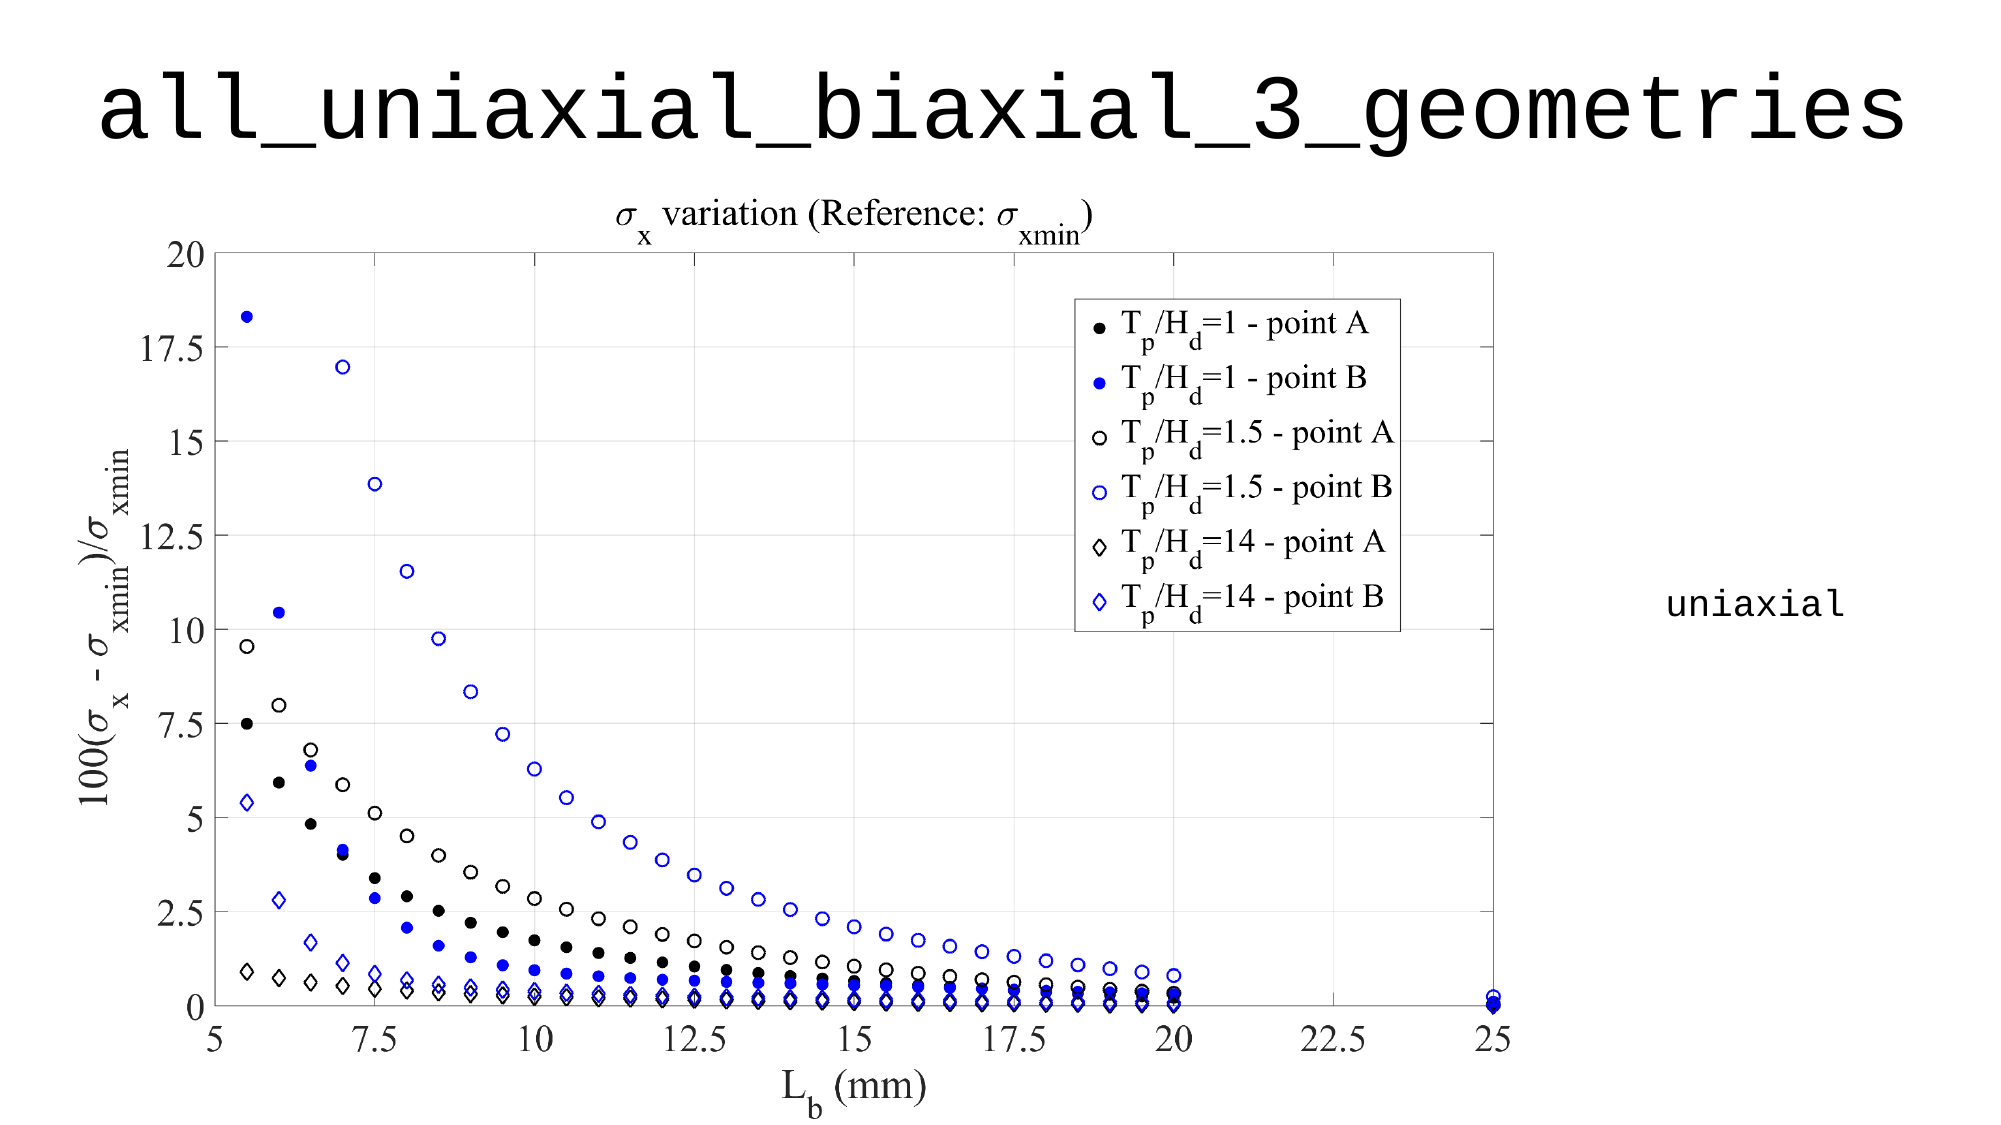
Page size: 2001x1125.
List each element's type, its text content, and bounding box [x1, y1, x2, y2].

picture [0, 182, 1650, 1125]
title all_uniaxial_biaxial_3_geometries [81, 0, 1934, 218]
text_box uniaxial [1650, 571, 1861, 632]
